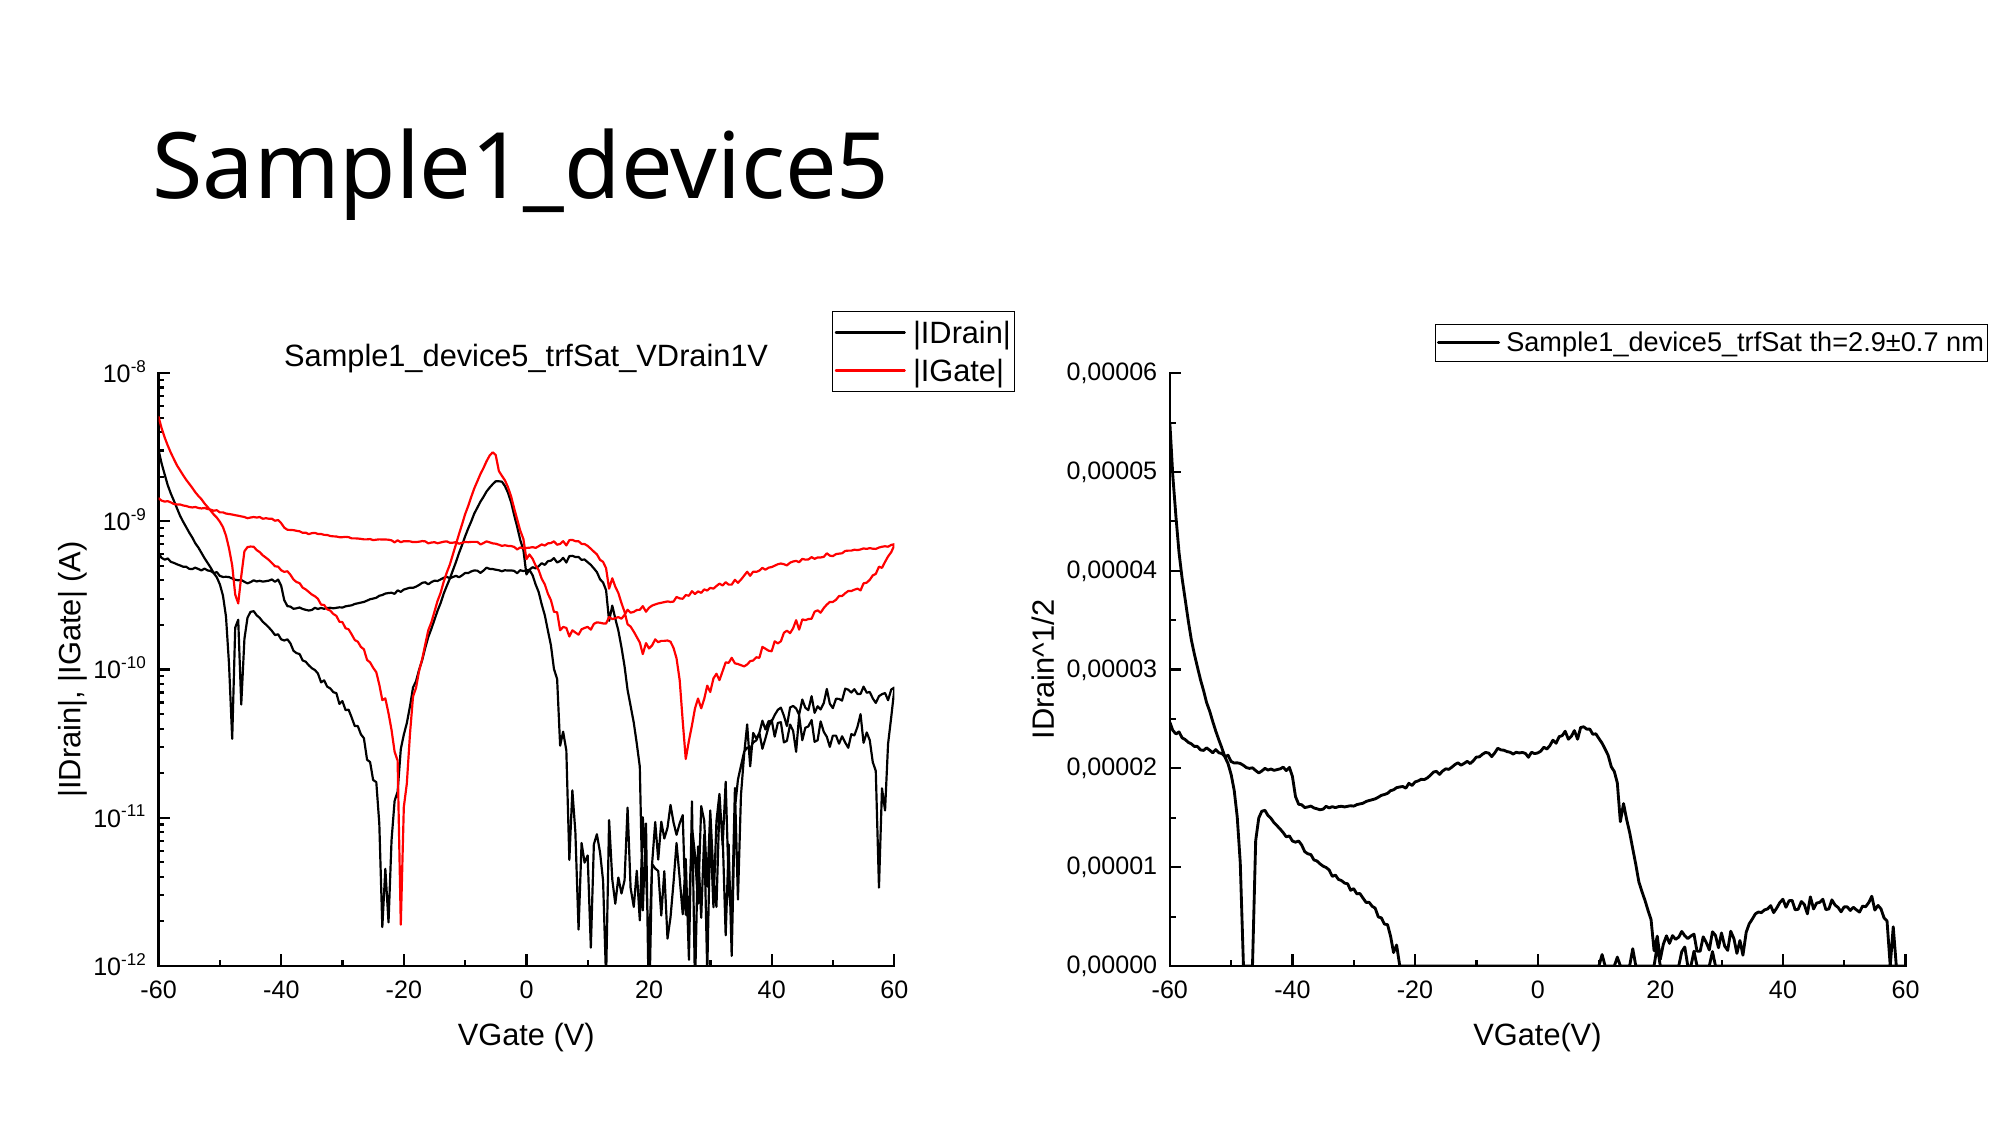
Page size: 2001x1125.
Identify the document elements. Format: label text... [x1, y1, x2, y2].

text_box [0, 277, 1046, 1105]
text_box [1046, 277, 2000, 1105]
title Sample1_device5 [137, 59, 1863, 277]
